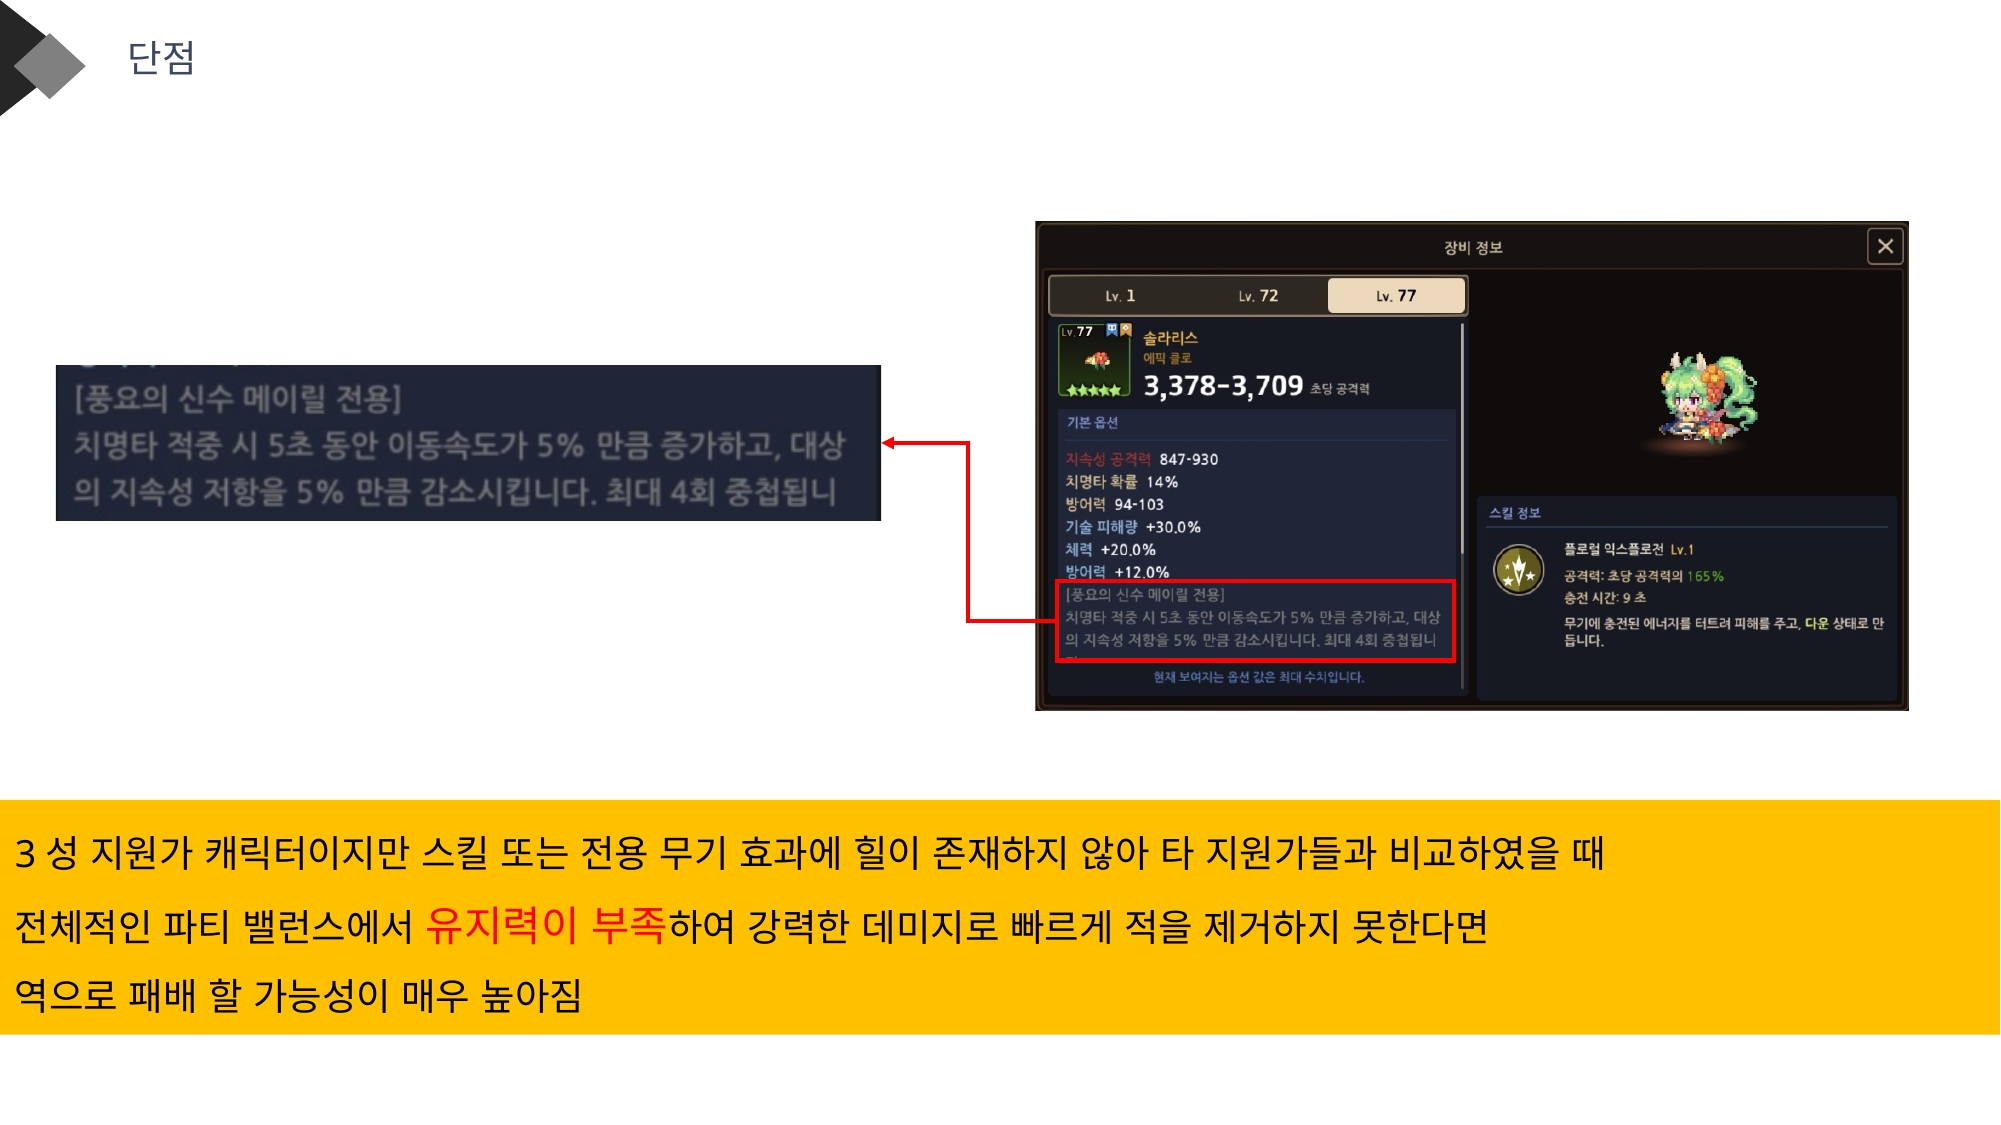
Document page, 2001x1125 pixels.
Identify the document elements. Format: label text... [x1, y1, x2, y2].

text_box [881, 442, 1058, 621]
picture [1035, 221, 1909, 711]
text_box 3성 지원가 캐릭터이지만 스킬 또는 전용 무기 효과에 힐이 존재하지 않아 타 지원가들과 비교하였을 때 전체적인 파티 밸런스에서 유지력이 부족하여 강력한 데미지로 빠르게 적을 제거하지 못한다면 역으로 패배 할 가능성이 매우 높아짐 [0, 799, 2000, 1036]
picture [55, 364, 882, 521]
text_box 단점 [113, 27, 634, 88]
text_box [0, 0, 86, 117]
